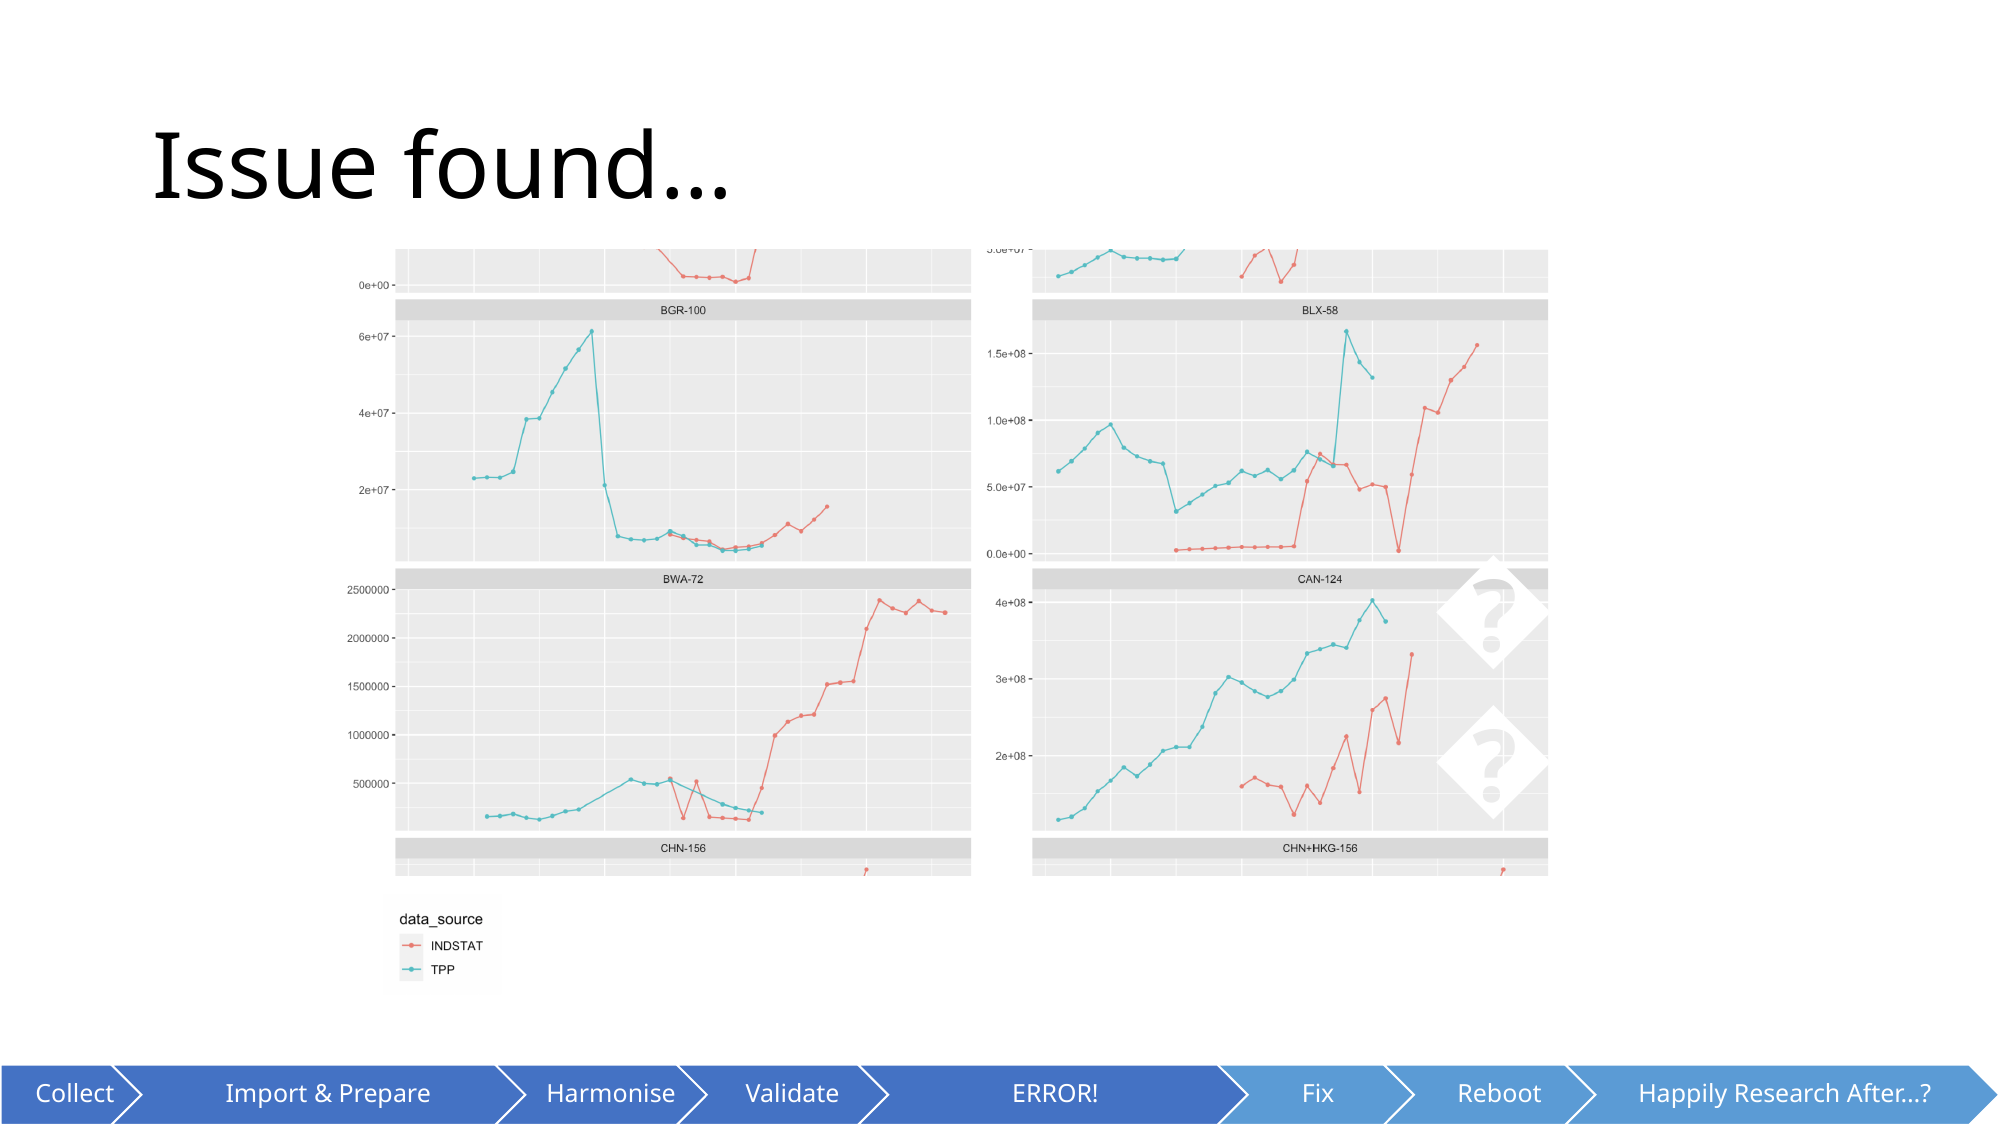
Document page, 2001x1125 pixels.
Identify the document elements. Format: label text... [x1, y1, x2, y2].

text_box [0, 1064, 1248, 1125]
picture [383, 894, 502, 995]
title Issue found… [137, 59, 1863, 278]
picture [345, 249, 1549, 876]
